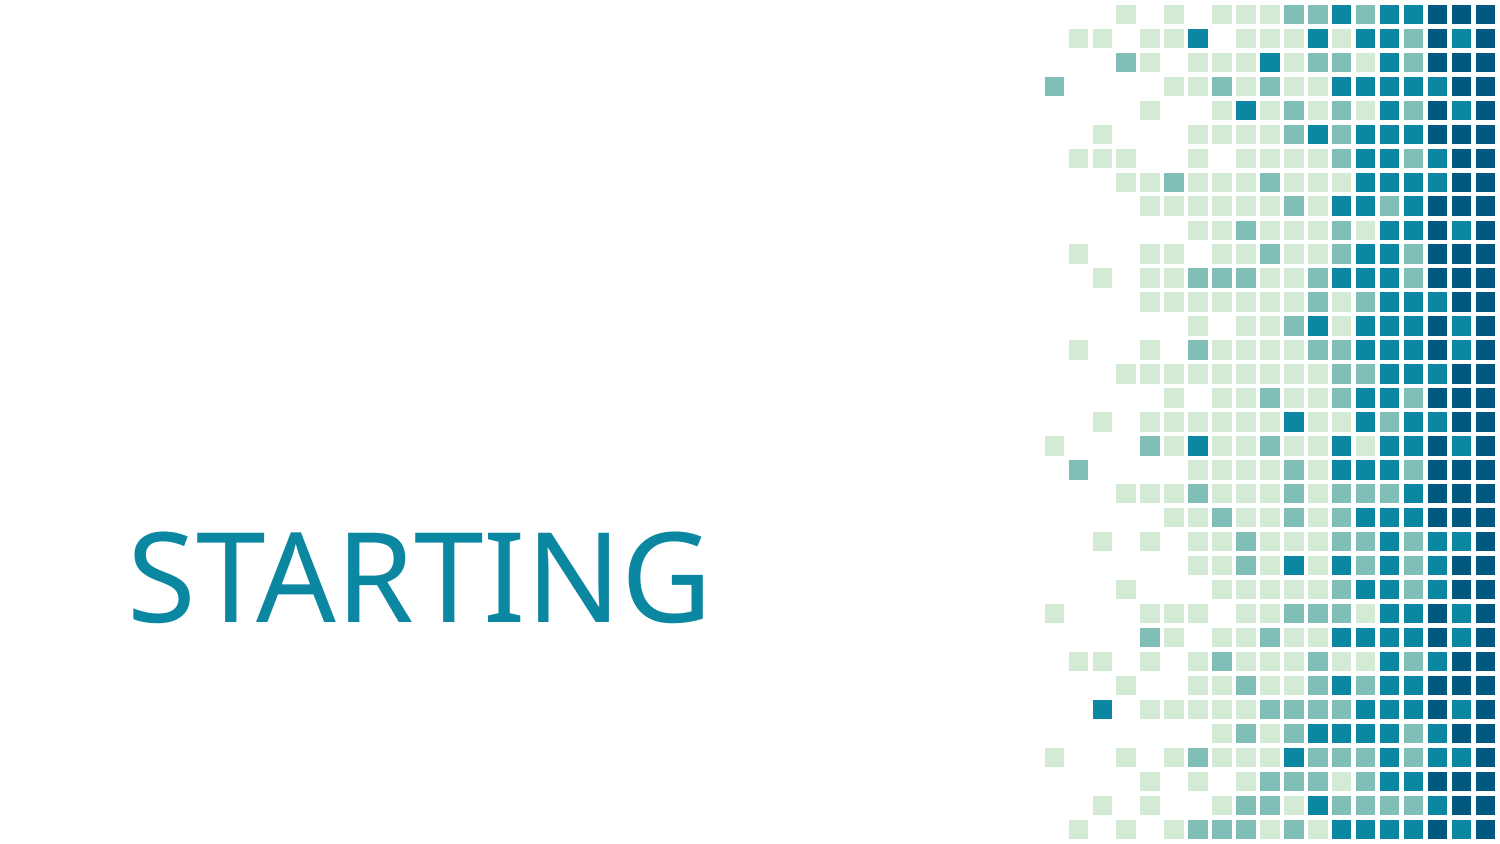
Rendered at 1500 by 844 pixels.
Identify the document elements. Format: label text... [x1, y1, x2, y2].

title STARTING [112, 472, 977, 663]
